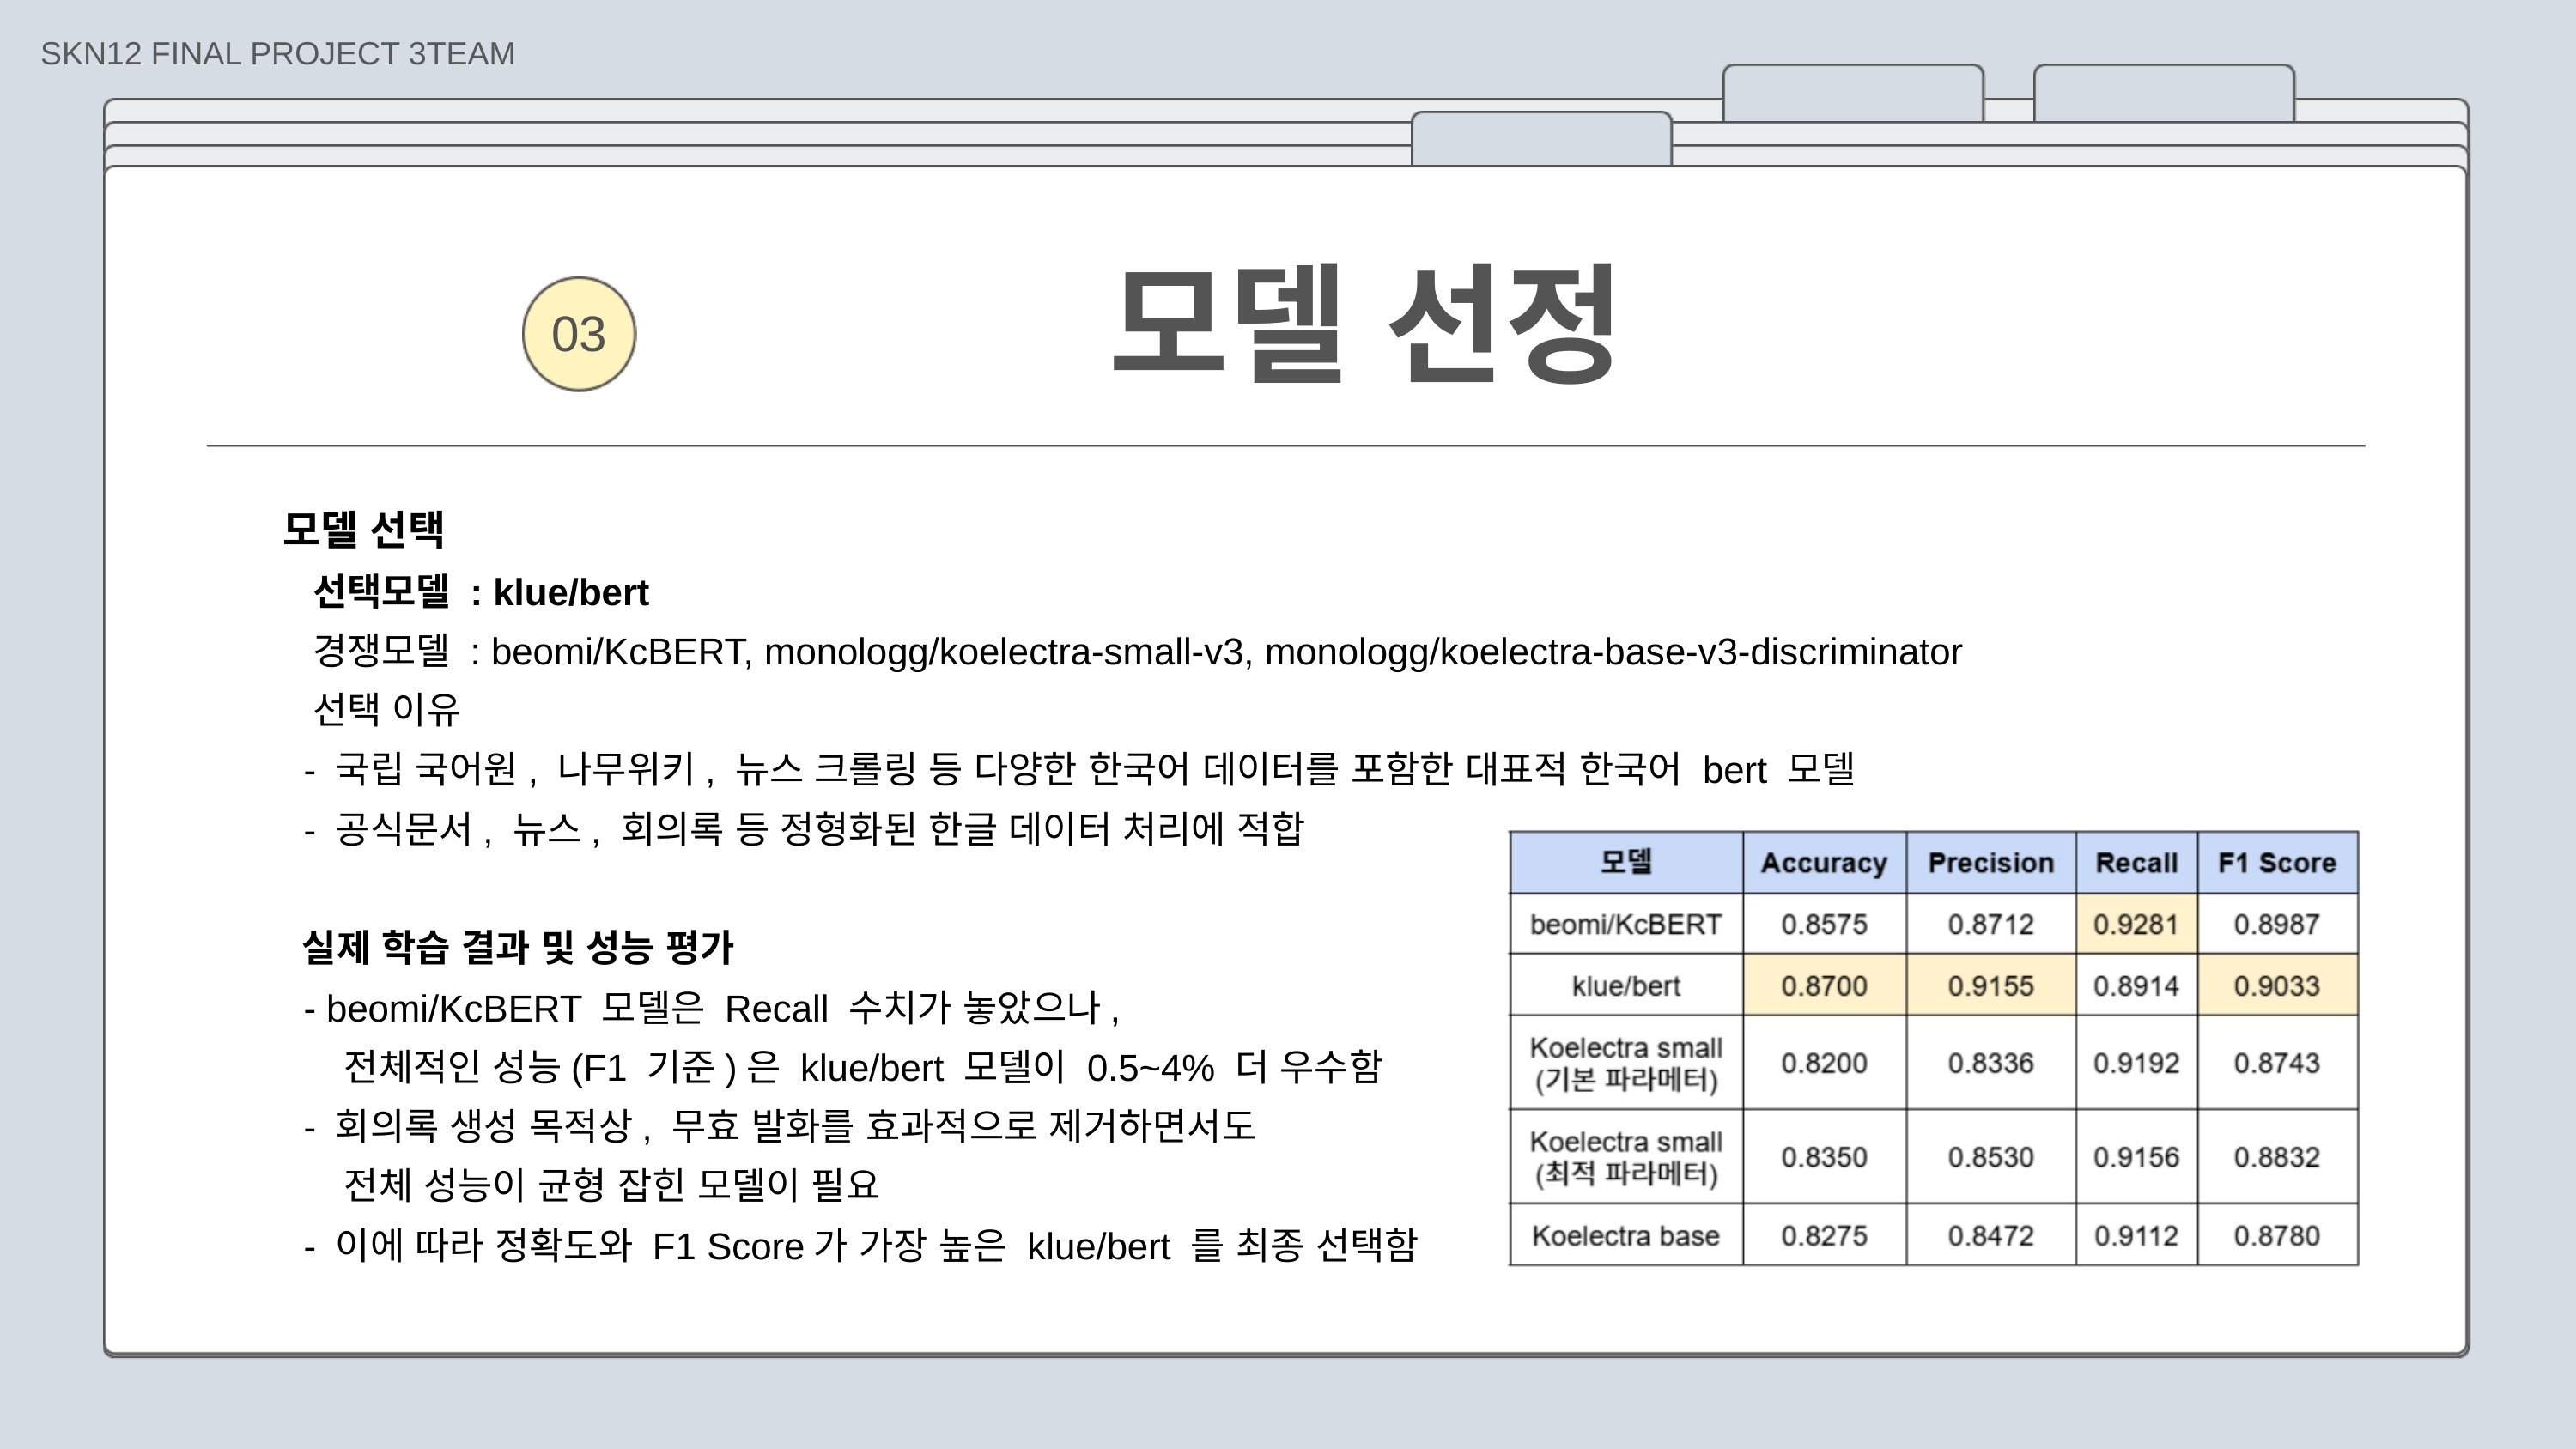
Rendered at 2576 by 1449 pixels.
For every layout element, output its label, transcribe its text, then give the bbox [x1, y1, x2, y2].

picture [103, 64, 2471, 1360]
text_box SKN12 FINAL PROJECT 3TEAM [21, 21, 536, 86]
